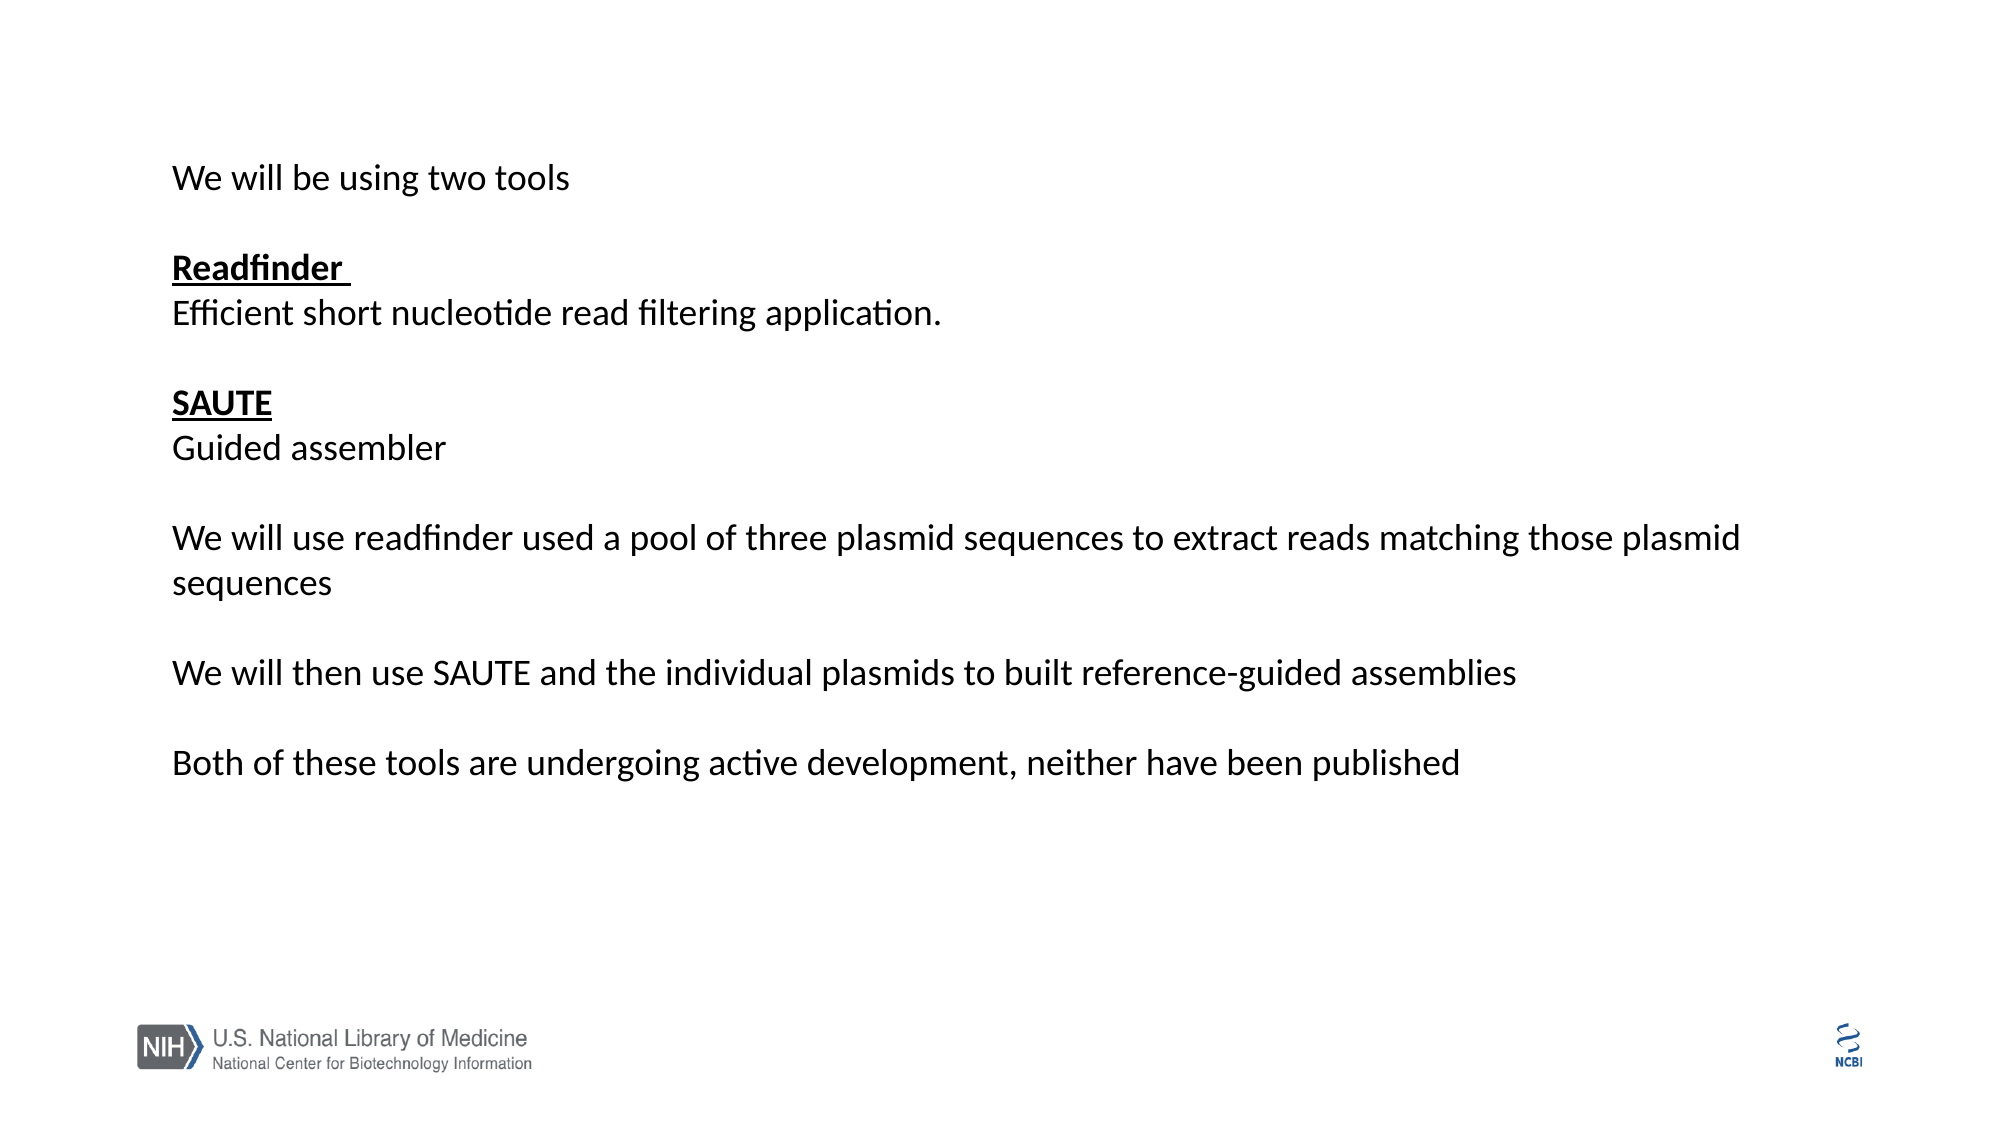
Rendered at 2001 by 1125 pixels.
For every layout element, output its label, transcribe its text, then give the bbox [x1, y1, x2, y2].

text_box We will be using two tools Readfinder Efficient short nucleotide read filtering application. SAUTE Guided assembler We will use readfinder used a pool of three plasmid sequences to extract reads matching those plasmid sequences We will then use SAUTE and the individual plasmids to built reference-guided assemblies Both of these tools are undergoing active development, neither have been published [157, 146, 1759, 791]
